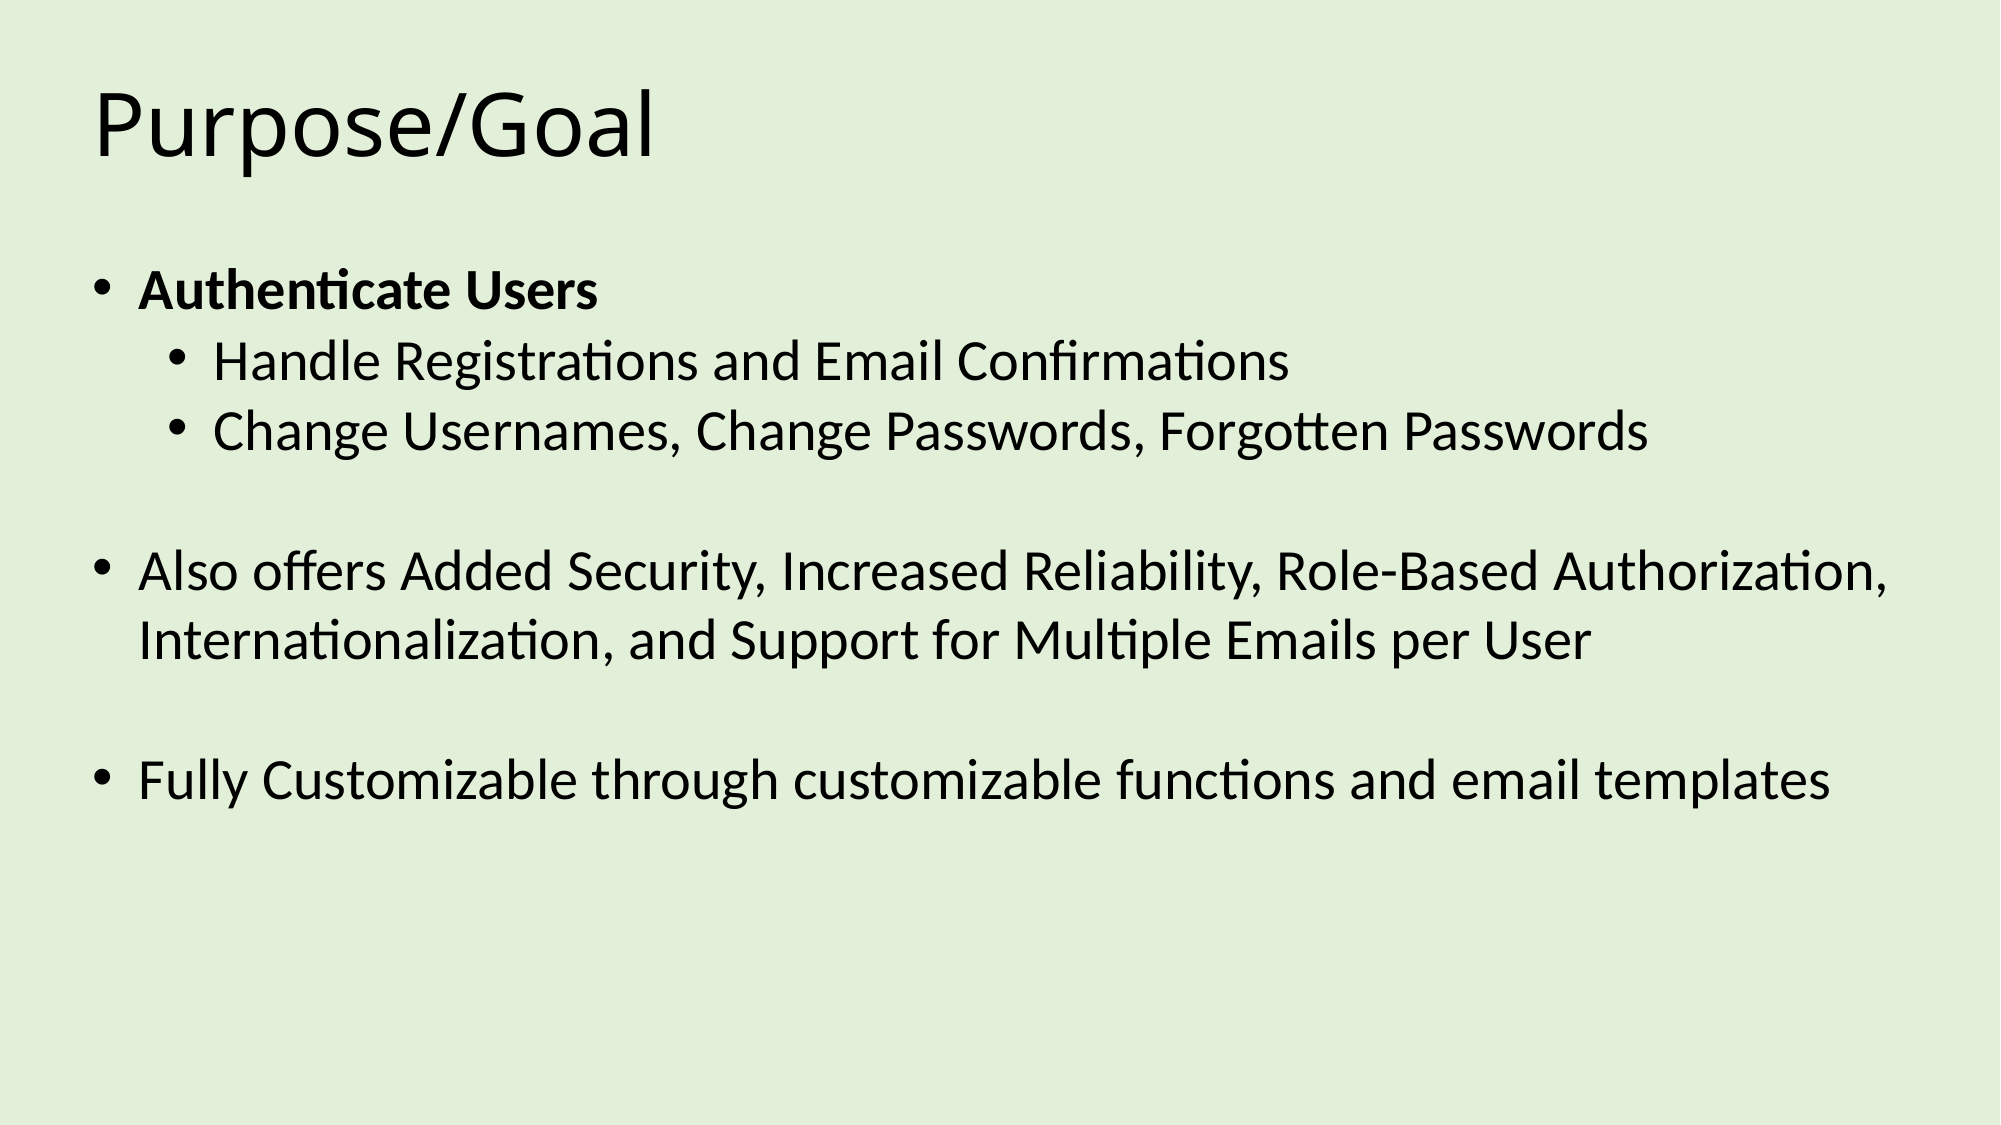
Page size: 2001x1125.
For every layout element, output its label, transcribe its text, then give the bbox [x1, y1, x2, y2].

text_box Purpose/Goal [77, 71, 1943, 183]
text_box Authenticate Users Handle Registrations and Email Confirmations Change Usernames, Change Passwords, Forgotten Passwords Also offers Added Security, Increased Reliability, Role-Based Authorization, Internationalization, and Support for Multiple Emails per User Fully Customizable through customizable functions and email templates [77, 244, 1966, 959]
